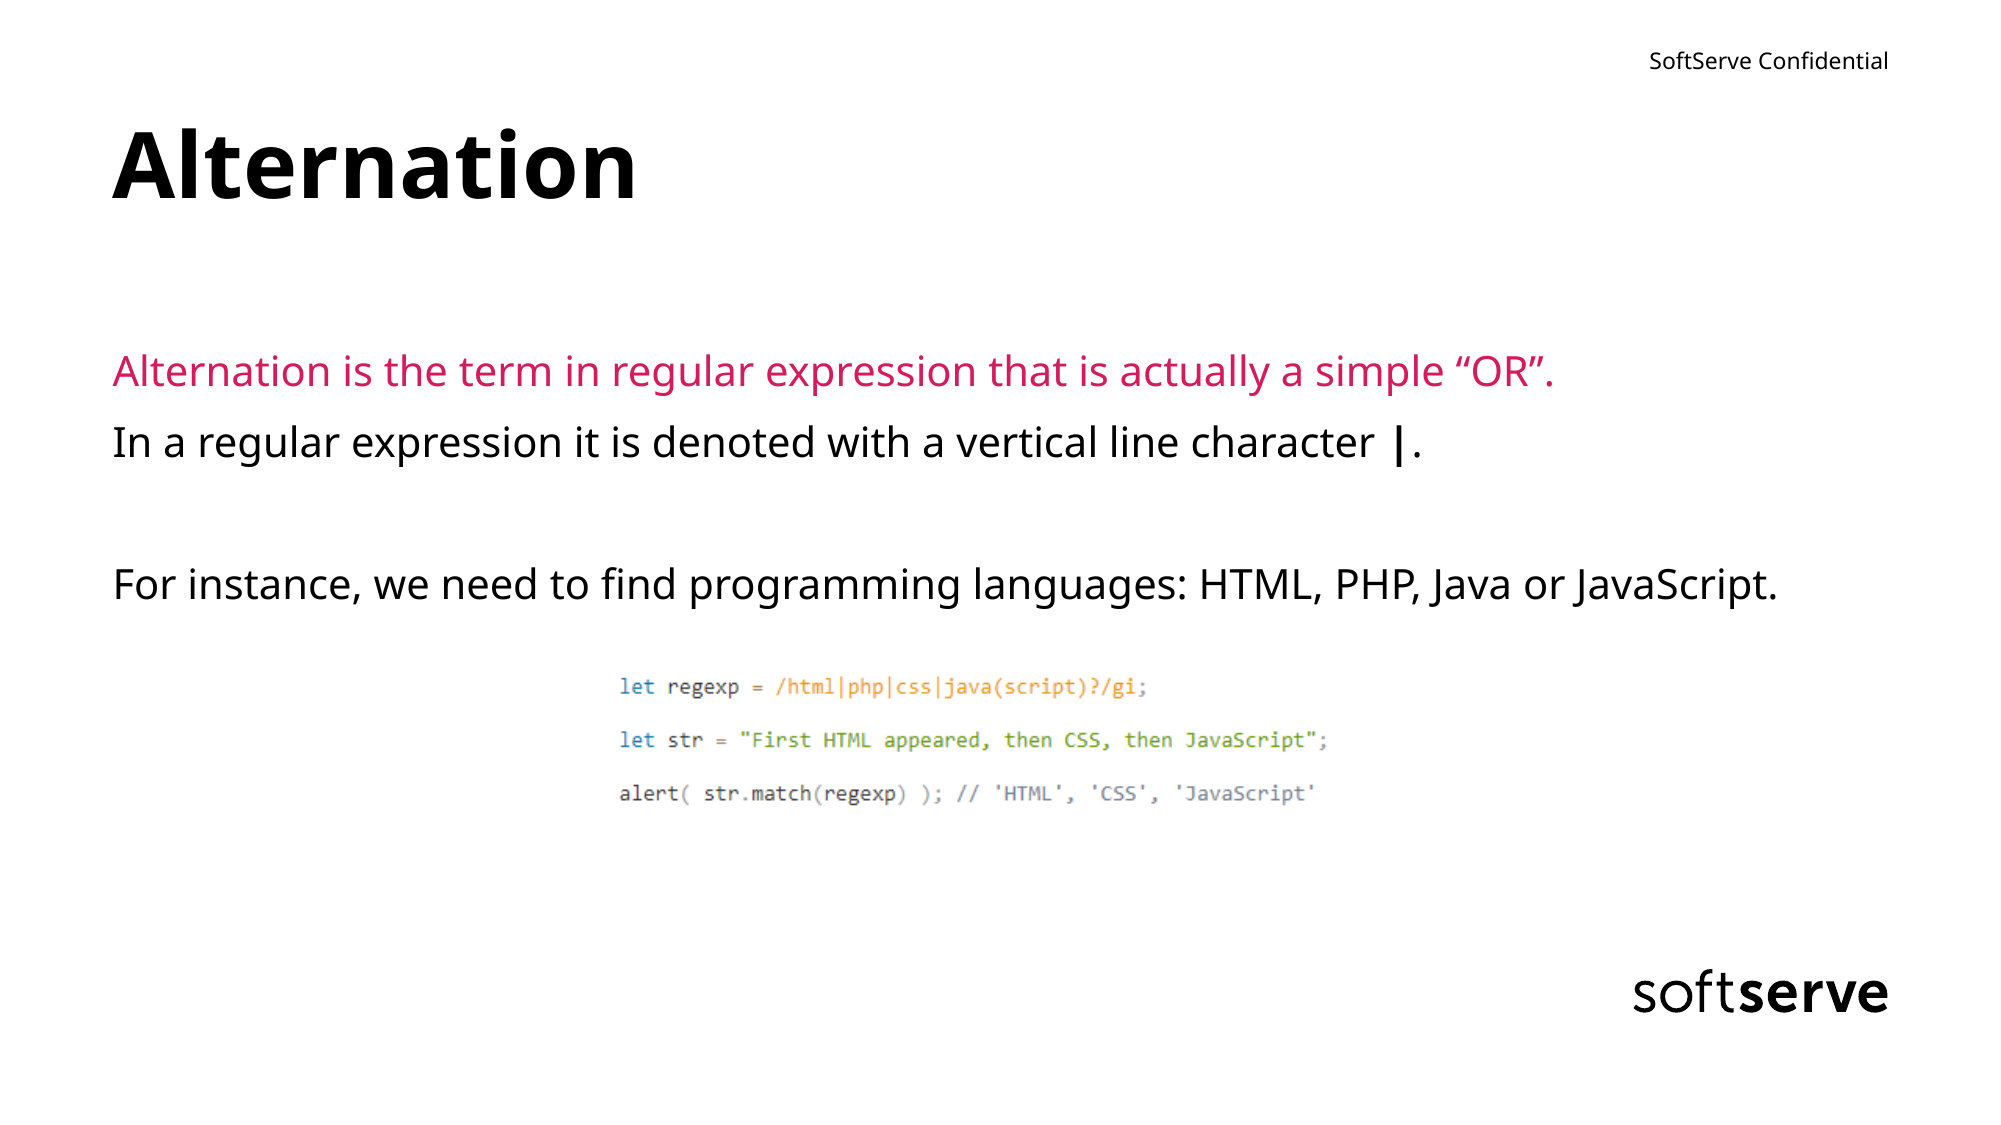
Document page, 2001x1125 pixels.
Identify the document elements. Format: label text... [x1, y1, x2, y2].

list Alternation is the term in regular expression that is actually a simple “OR”. In a regular expression it is denoted with a vertical line character |. For instance, we need to find programming languages: HTML, PHP, Java or JavaScript. [112, 337, 1888, 900]
title Alternation [112, 112, 1888, 225]
picture [609, 650, 1391, 829]
